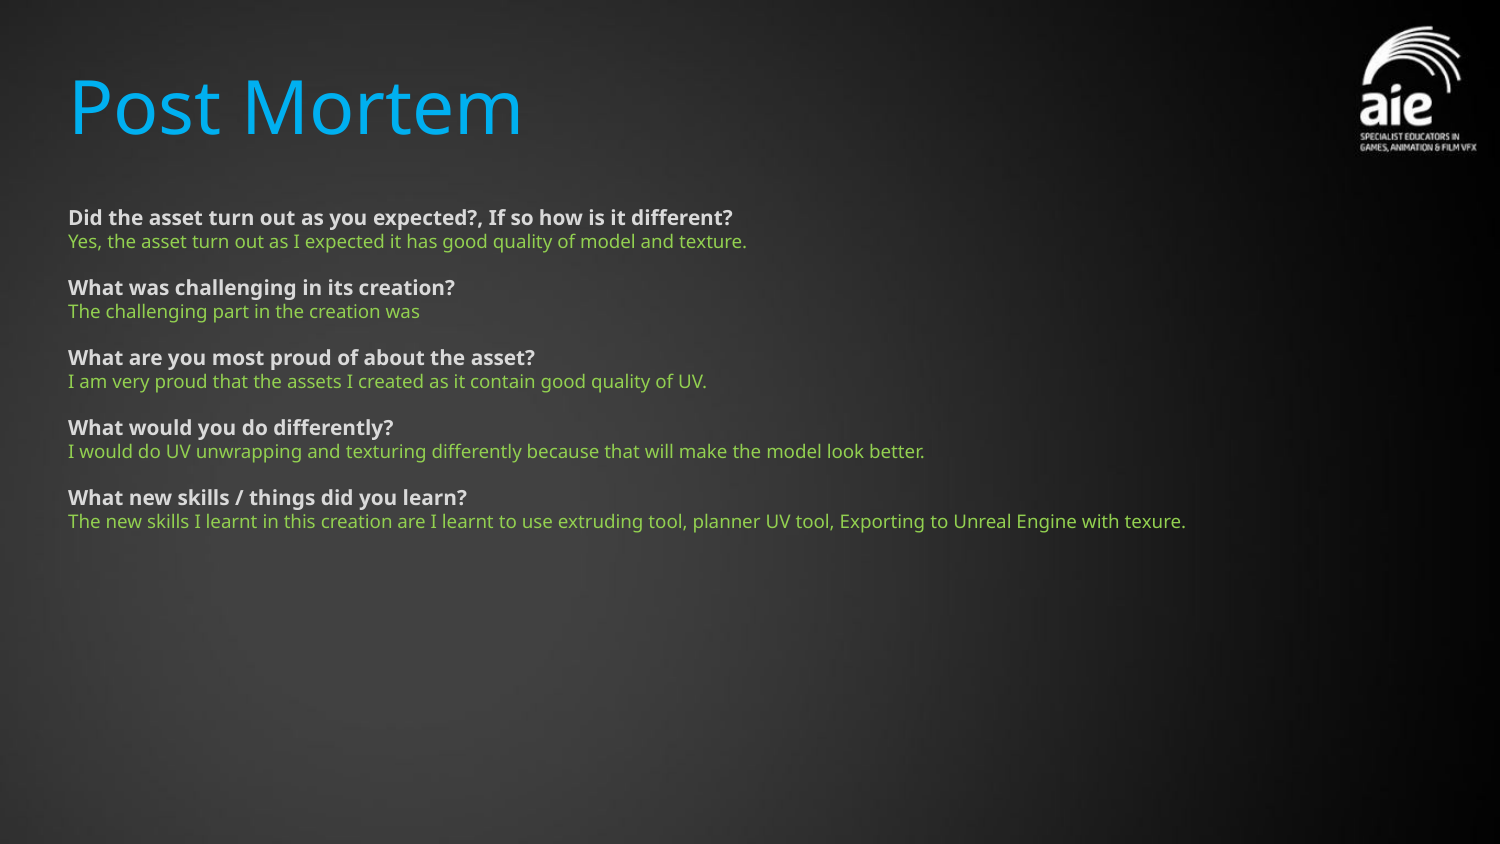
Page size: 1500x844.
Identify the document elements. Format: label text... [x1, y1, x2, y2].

picture [0, 0, 1500, 844]
title Post Mortem [53, 33, 1426, 175]
list Did the asset turn out as you expected?, If so how is it different? Yes, the asset turn out as I expected it has good quality of model and texture. What was challenging in its creation? The challenging part in the creation was What are you most proud of about the asset? I am very proud that the assets I created as it contain good quality of UV. What would you do differently? I would do UV unwrapping and texturing differently because that will make the model look better. What new skills / things did you learn? The new skills I learnt in this creation are I learnt to use extruding tool, planner UV tool, Exporting to Unreal Engine with texure. [53, 197, 1436, 753]
